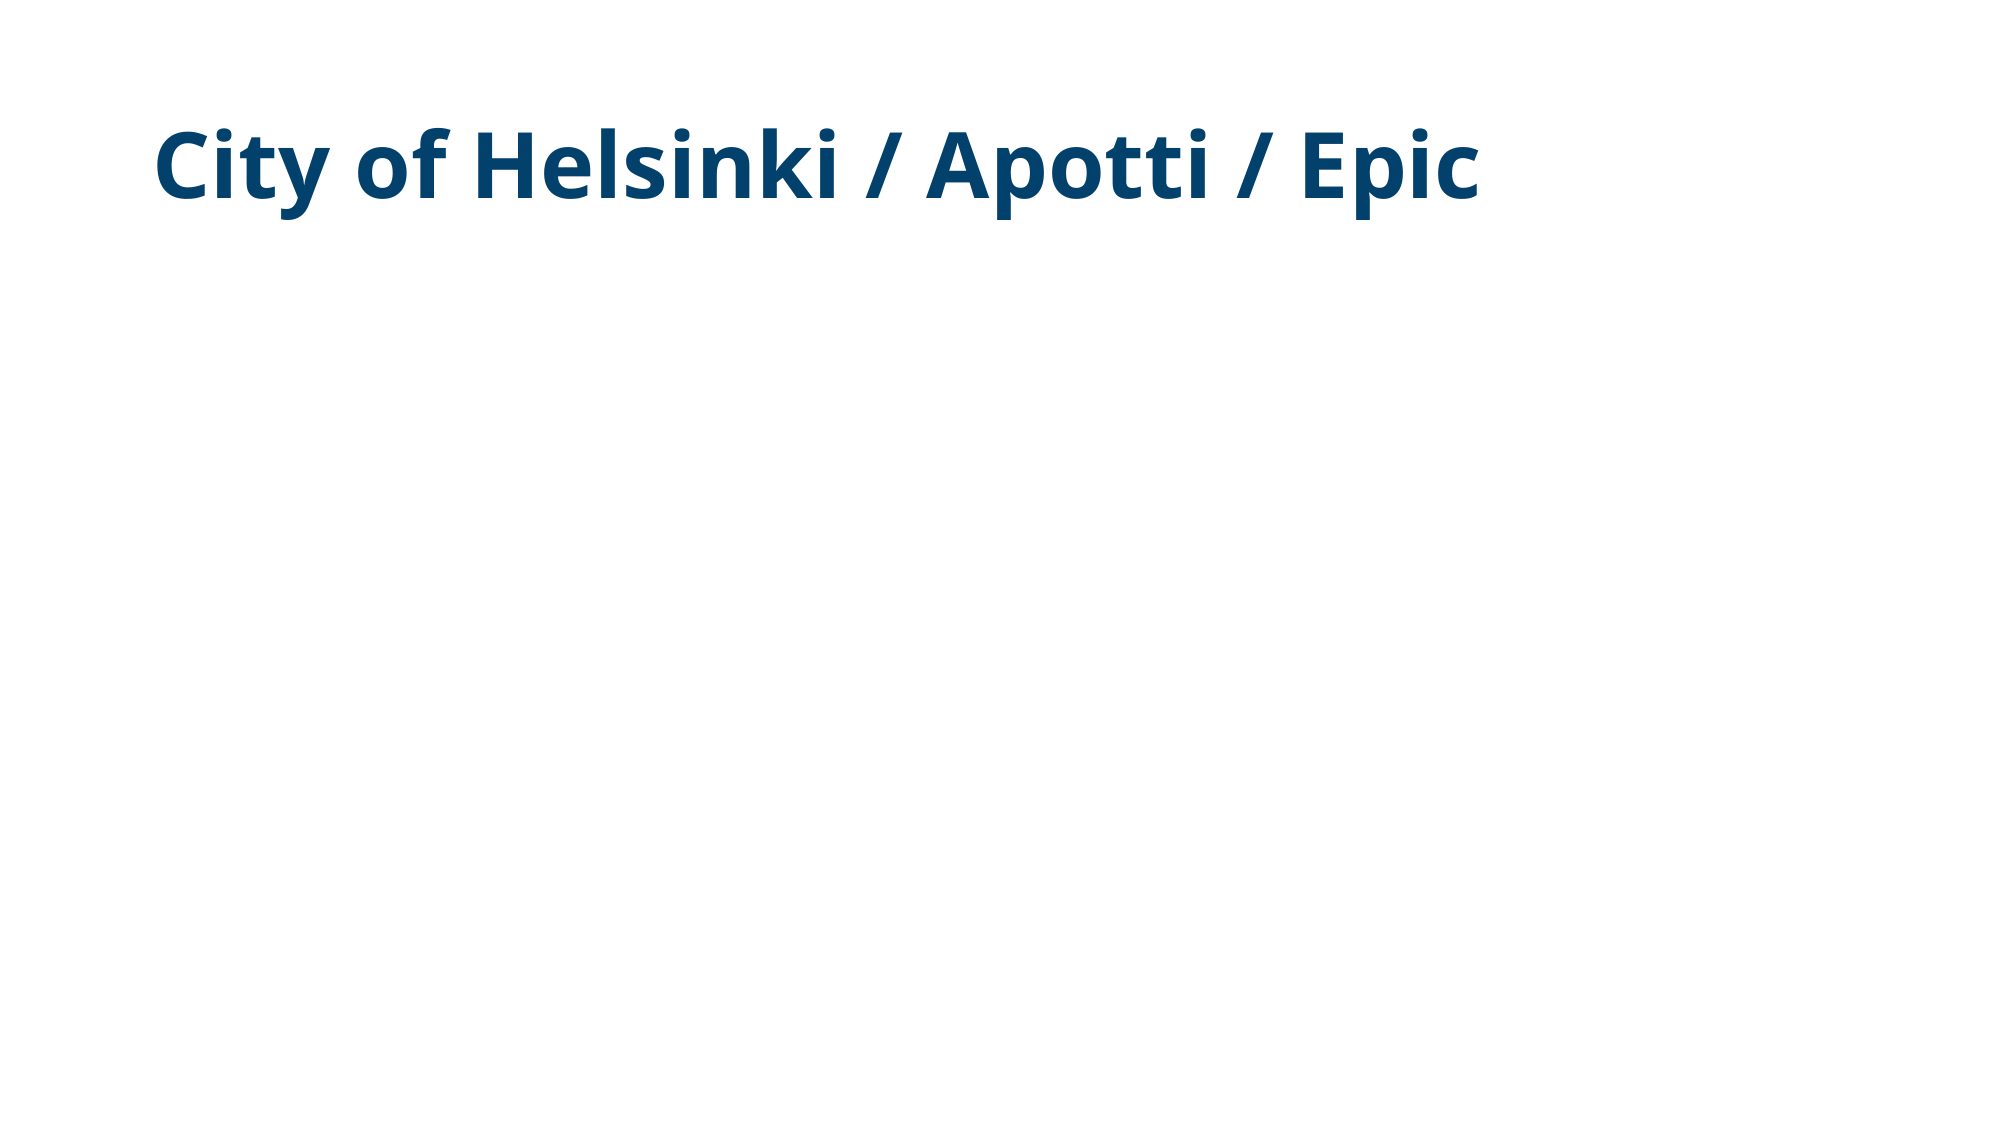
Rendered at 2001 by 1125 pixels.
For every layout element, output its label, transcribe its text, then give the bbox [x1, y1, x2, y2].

title City of Helsinki / Apotti / Epic [137, 59, 1863, 278]
